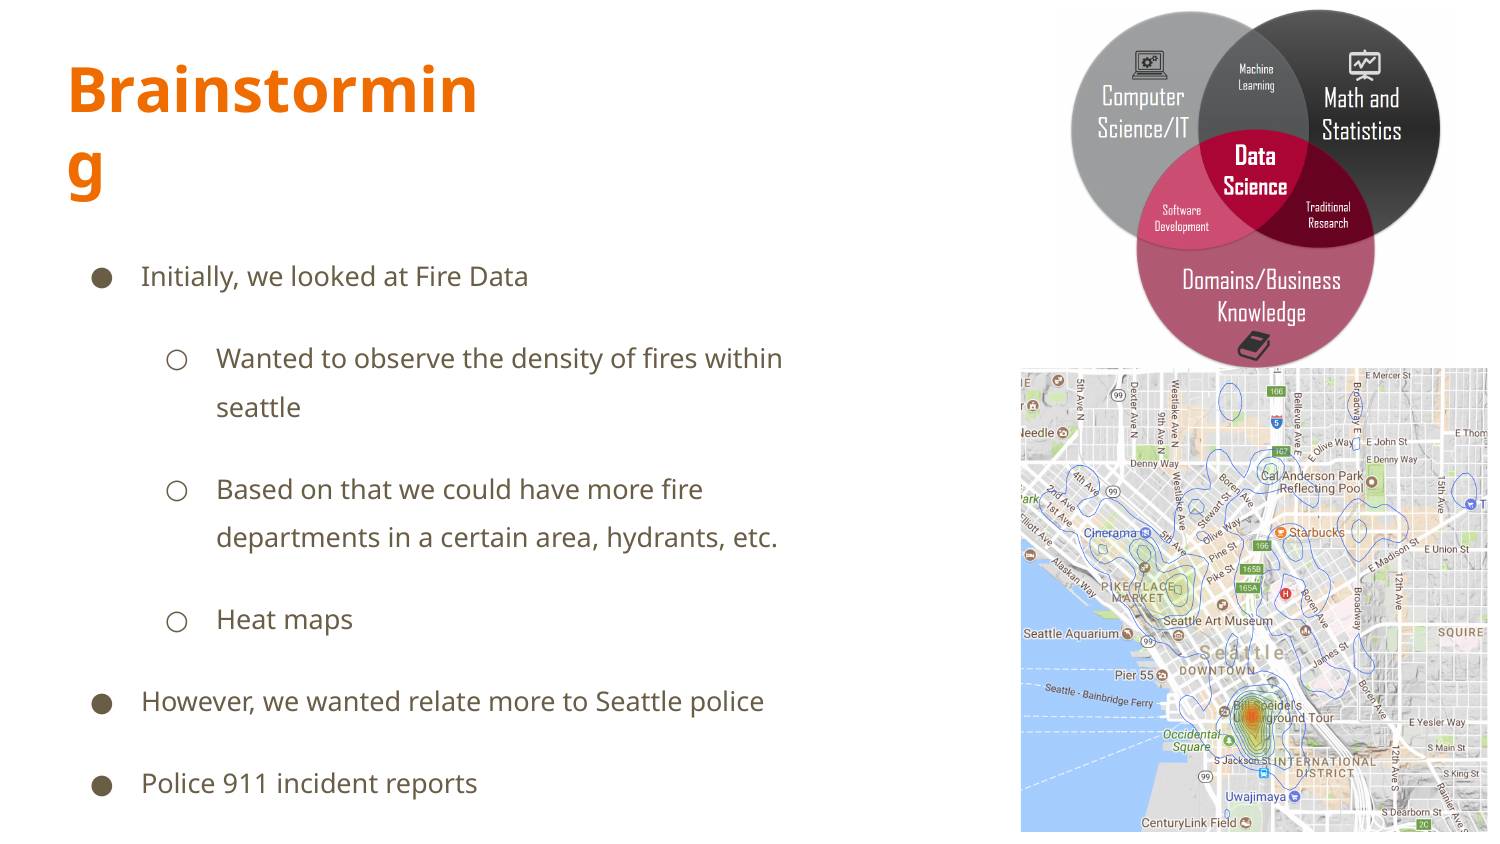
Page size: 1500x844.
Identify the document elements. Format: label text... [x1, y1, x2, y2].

picture [1020, 6, 1488, 832]
title Brainstorming [51, 91, 512, 216]
list Initially, we looked at Fire Data Wanted to observe the density of fires within seattle Based on that we could have more fire departments in a certain area, hydrants, etc. Heat maps However, we wanted relate more to Seattle police Police 911 incident reports [51, 227, 813, 750]
